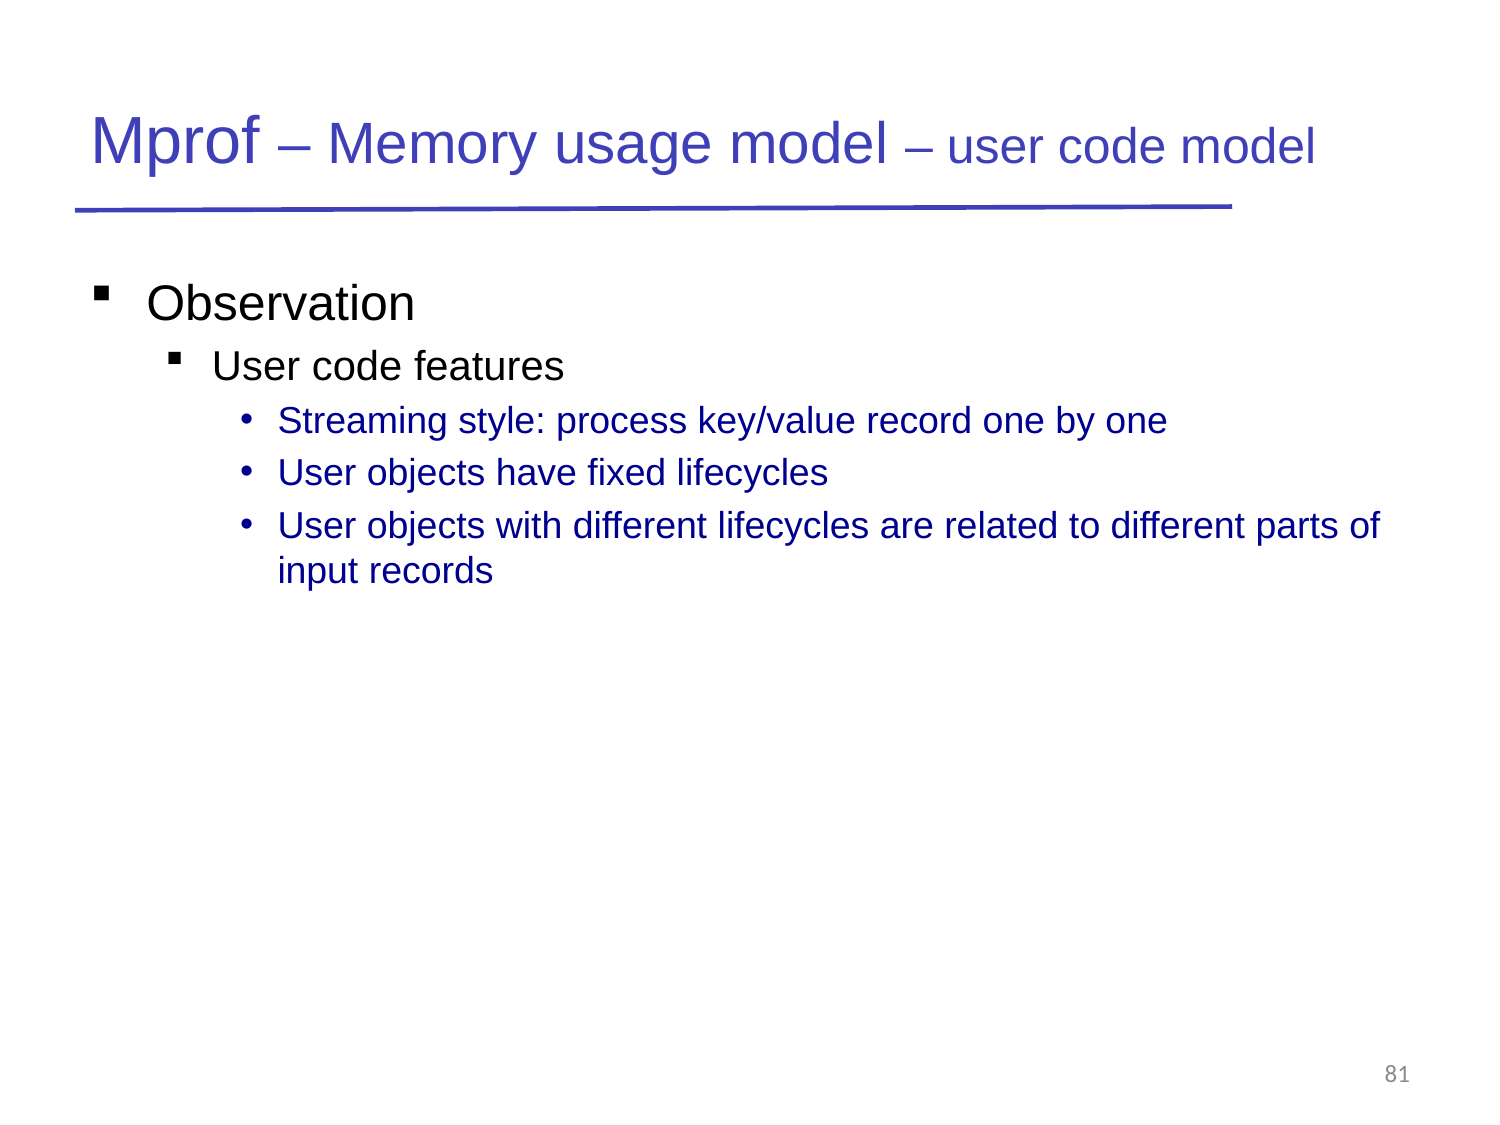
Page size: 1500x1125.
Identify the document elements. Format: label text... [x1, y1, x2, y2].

slide_number 81 [1074, 1042, 1425, 1103]
title Mprof – Memory usage model – user code model [75, 67, 1425, 207]
list Observation User code features Streaming style: process key/value record one by one User objects have fixed lifecycles User objects with different lifecycles are related to different parts of input records [75, 262, 1425, 1005]
